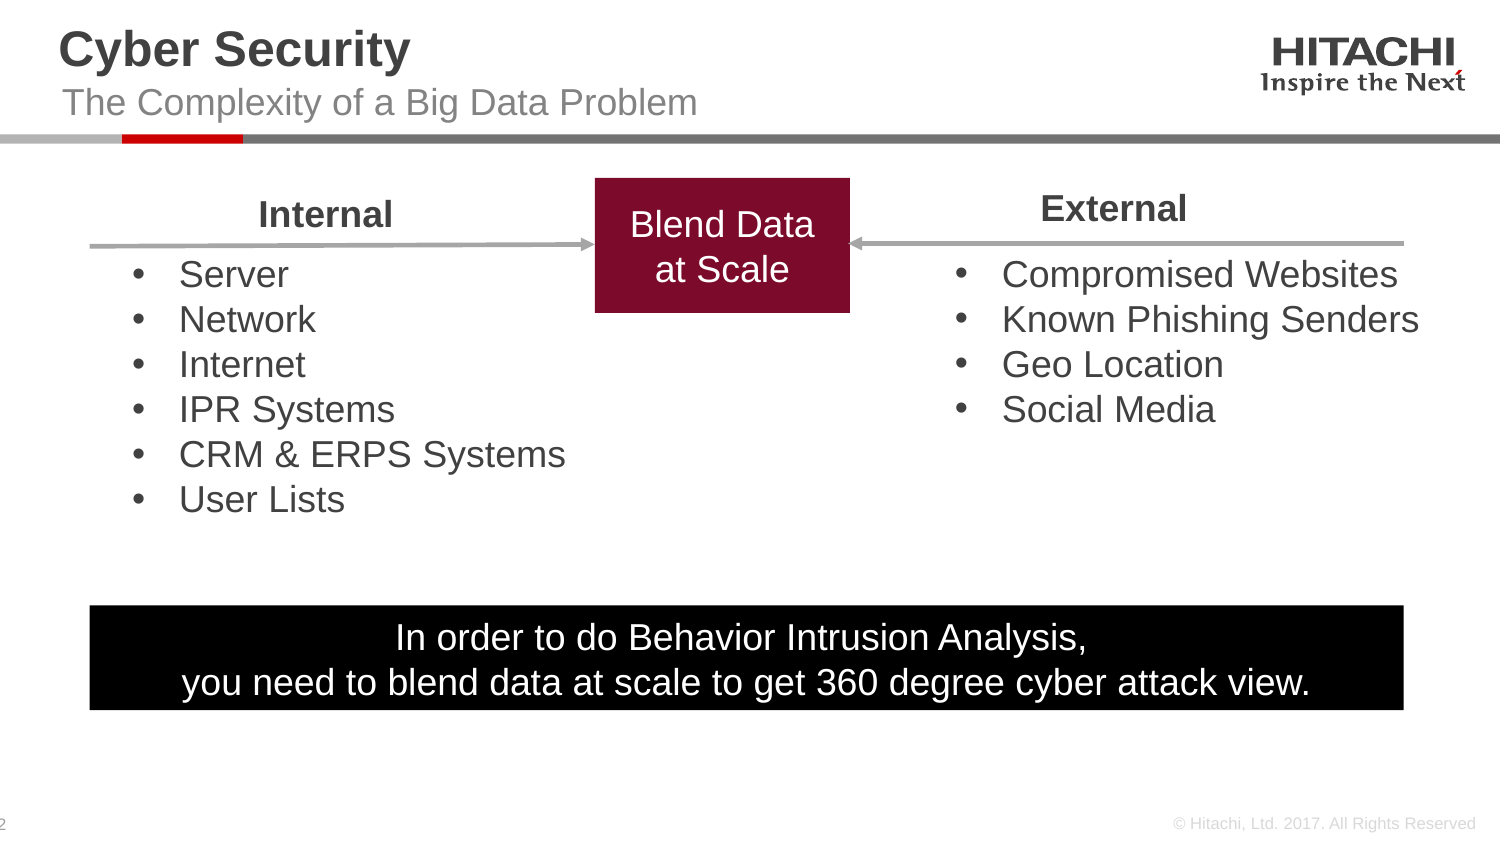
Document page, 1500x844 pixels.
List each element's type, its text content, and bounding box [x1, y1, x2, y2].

text_box Compromised Websites Known Phishing Senders Geo Location Social Media [940, 242, 1500, 438]
text_box The Complexity of a Big Data Problem [47, 70, 714, 131]
text_box Internal [243, 183, 595, 242]
text_box In order to do Behavior Intrusion Analysis, you need to blend data at scale to get 360 degree cyber attack view. [89, 605, 1404, 711]
text_box External [1025, 176, 1377, 237]
text_box Blend Data at Scale [593, 176, 852, 315]
text_box Server Network Internet IPR Systems CRM & ERPS Systems User Lists [117, 243, 606, 528]
title Cyber Security [43, 0, 1113, 112]
